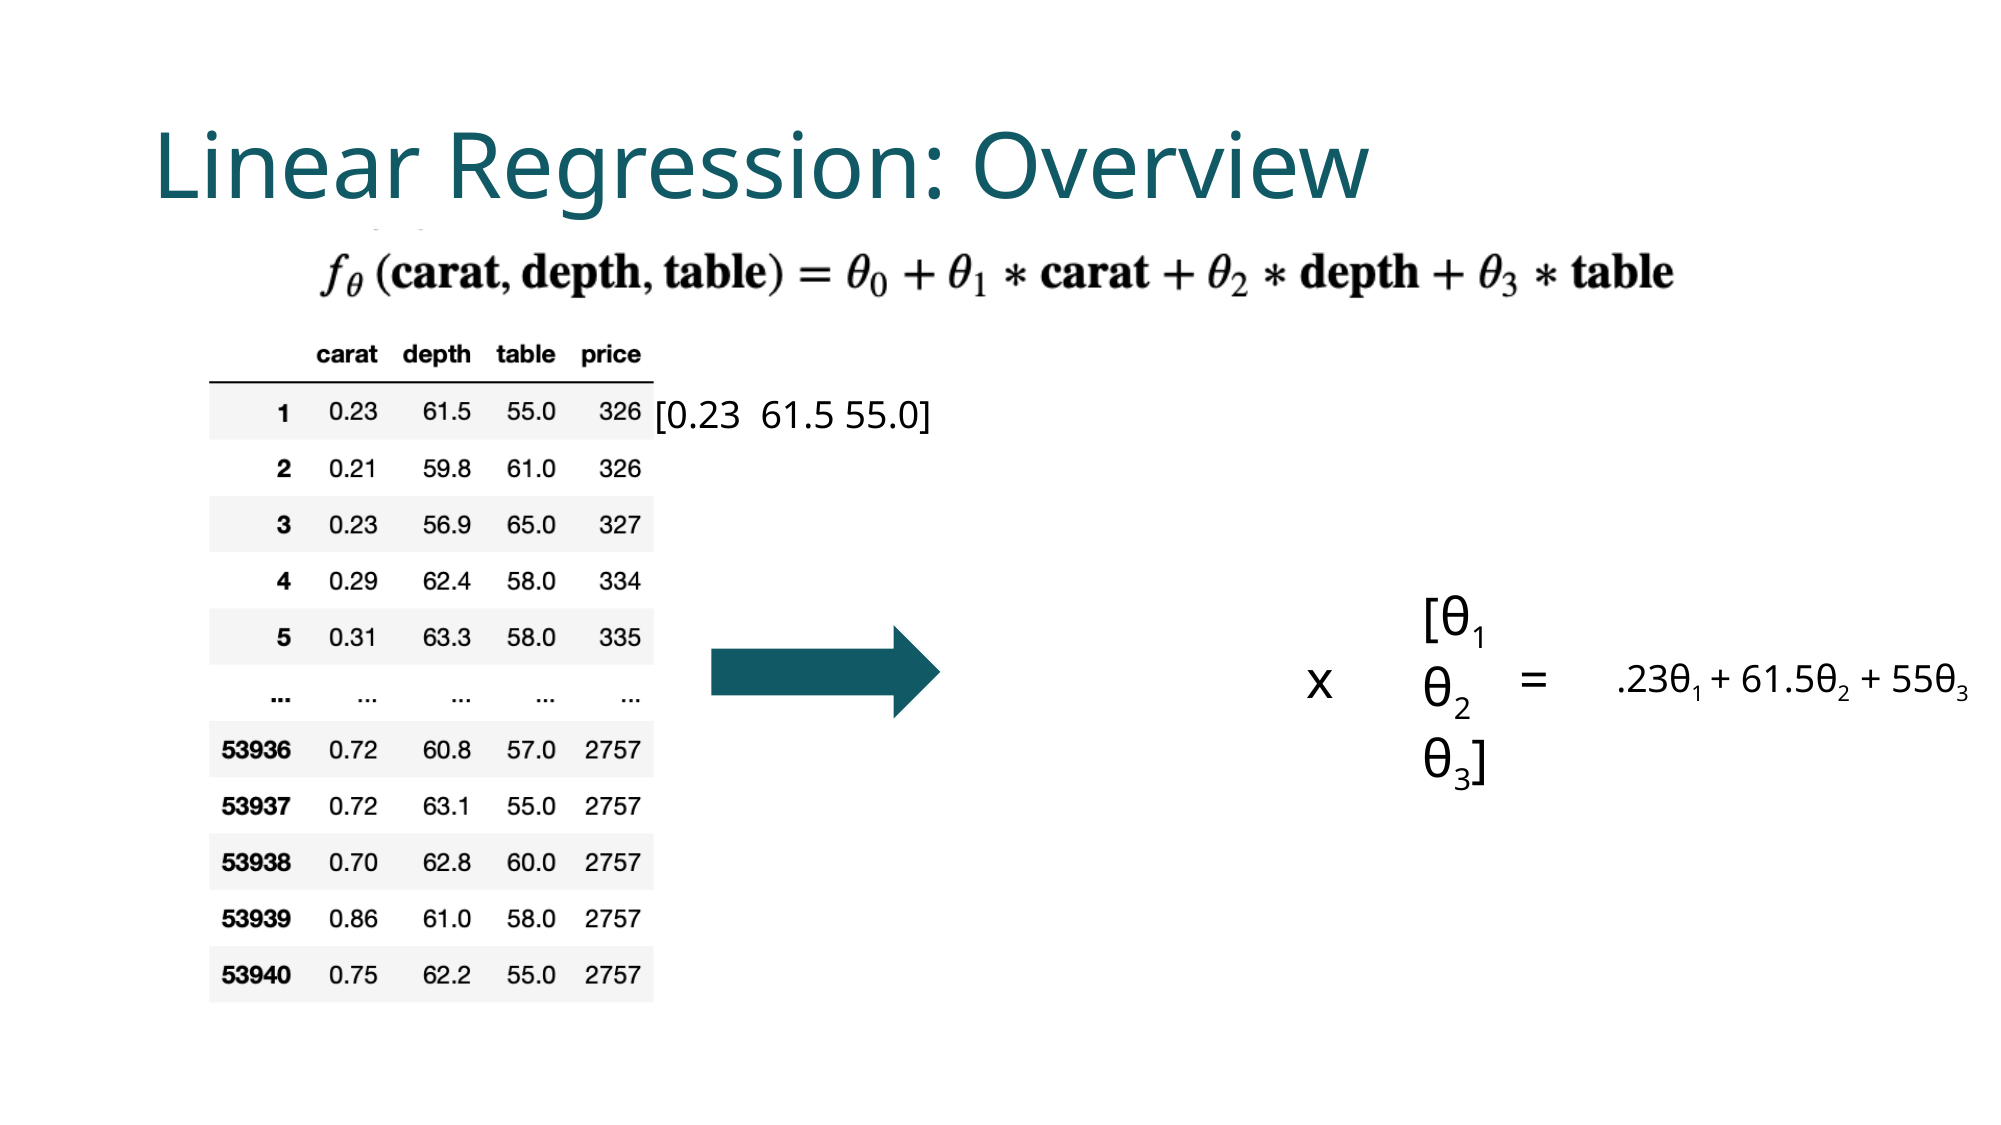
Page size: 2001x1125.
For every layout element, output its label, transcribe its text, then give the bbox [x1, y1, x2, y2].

title Linear Regression: Overview [137, 59, 1863, 278]
picture [180, 325, 662, 1019]
text_box = [1504, 638, 1577, 716]
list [310, 229, 1690, 326]
text_box [θ1 θ2 θ3] [1408, 575, 1505, 804]
text_box [0.23 61.5 55.0] [662, 383, 954, 443]
text_box [710, 622, 942, 722]
text_box x [1291, 638, 1388, 716]
text_box .23θ1 + 61.5θ2 + 55θ3 [1601, 647, 1997, 714]
